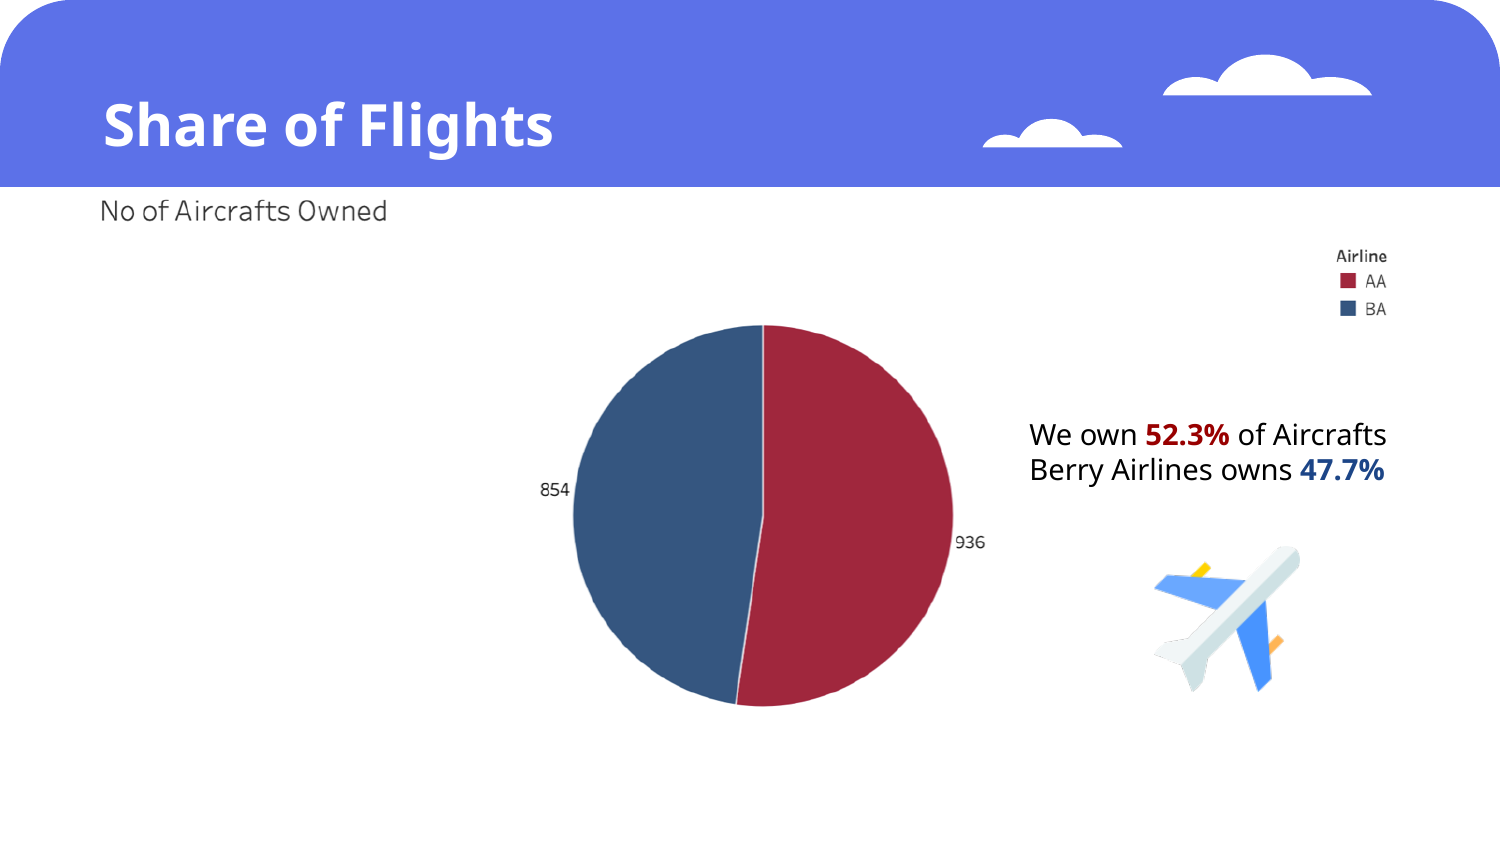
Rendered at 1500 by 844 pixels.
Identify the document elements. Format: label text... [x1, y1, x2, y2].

title Share of Flights [88, 72, 1412, 167]
picture [1154, 546, 1300, 693]
picture [89, 187, 1411, 737]
text_box We own 52.3% of Aircrafts Berry Airlines owns 47.7% [1019, 401, 1500, 537]
